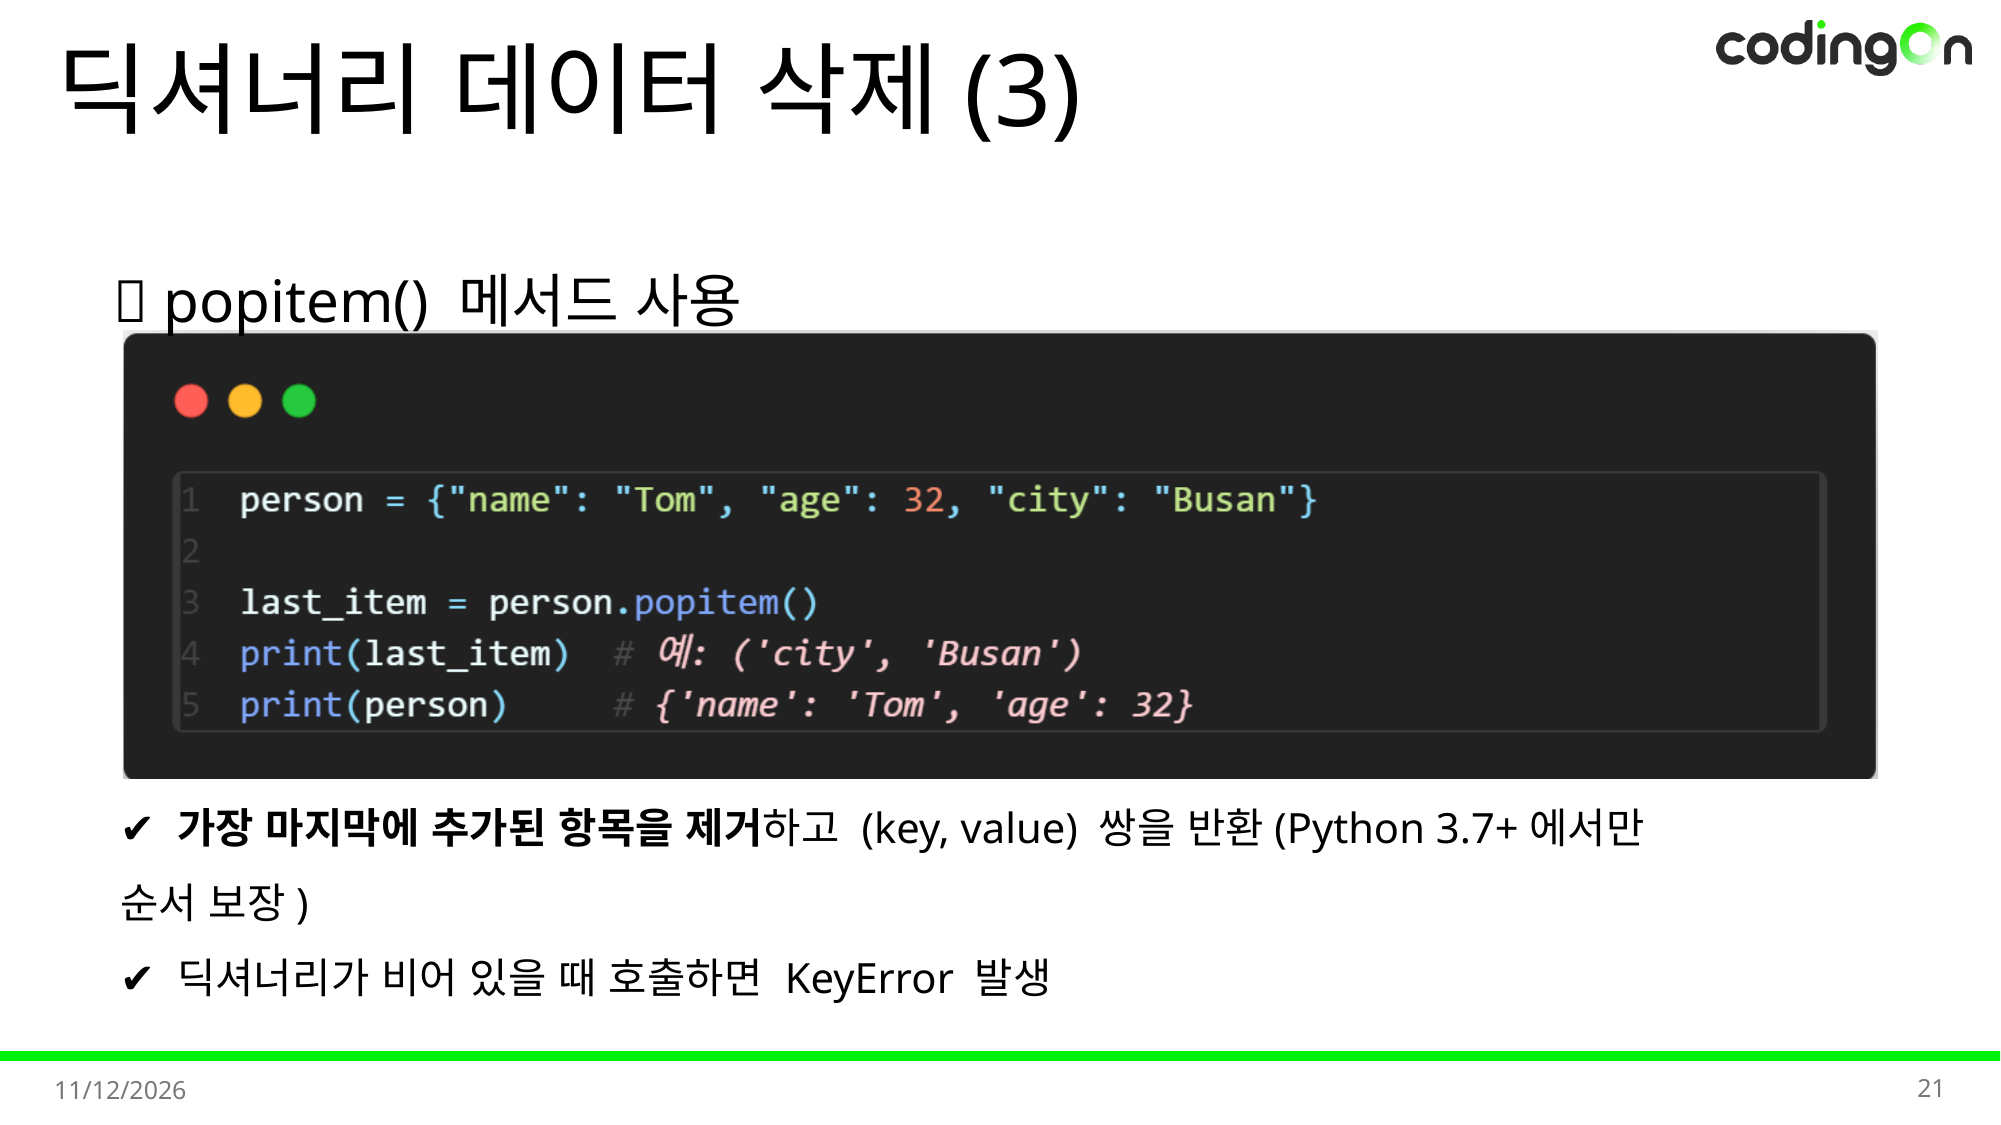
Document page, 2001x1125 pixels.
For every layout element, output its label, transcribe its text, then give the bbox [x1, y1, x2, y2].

picture [122, 330, 1879, 779]
text_box ✅ popitem() 메서드 사용 [98, 221, 1618, 361]
slide_number 21 [1510, 1059, 1961, 1120]
text_box ✔️ 가장 마지막에 추가된 항목을 제거하고 (key, value) 쌍을 반환(Python 3.7+에서만 순서 보장) ✔️ 딕셔너리가 비어 있을 때 호출하면 KeyError 발생 [105, 769, 1736, 1010]
title 딕셔너리 데이터 삭제(3) [41, 0, 1767, 188]
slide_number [39, 1061, 490, 1122]
picture [1767, 20, 1972, 76]
